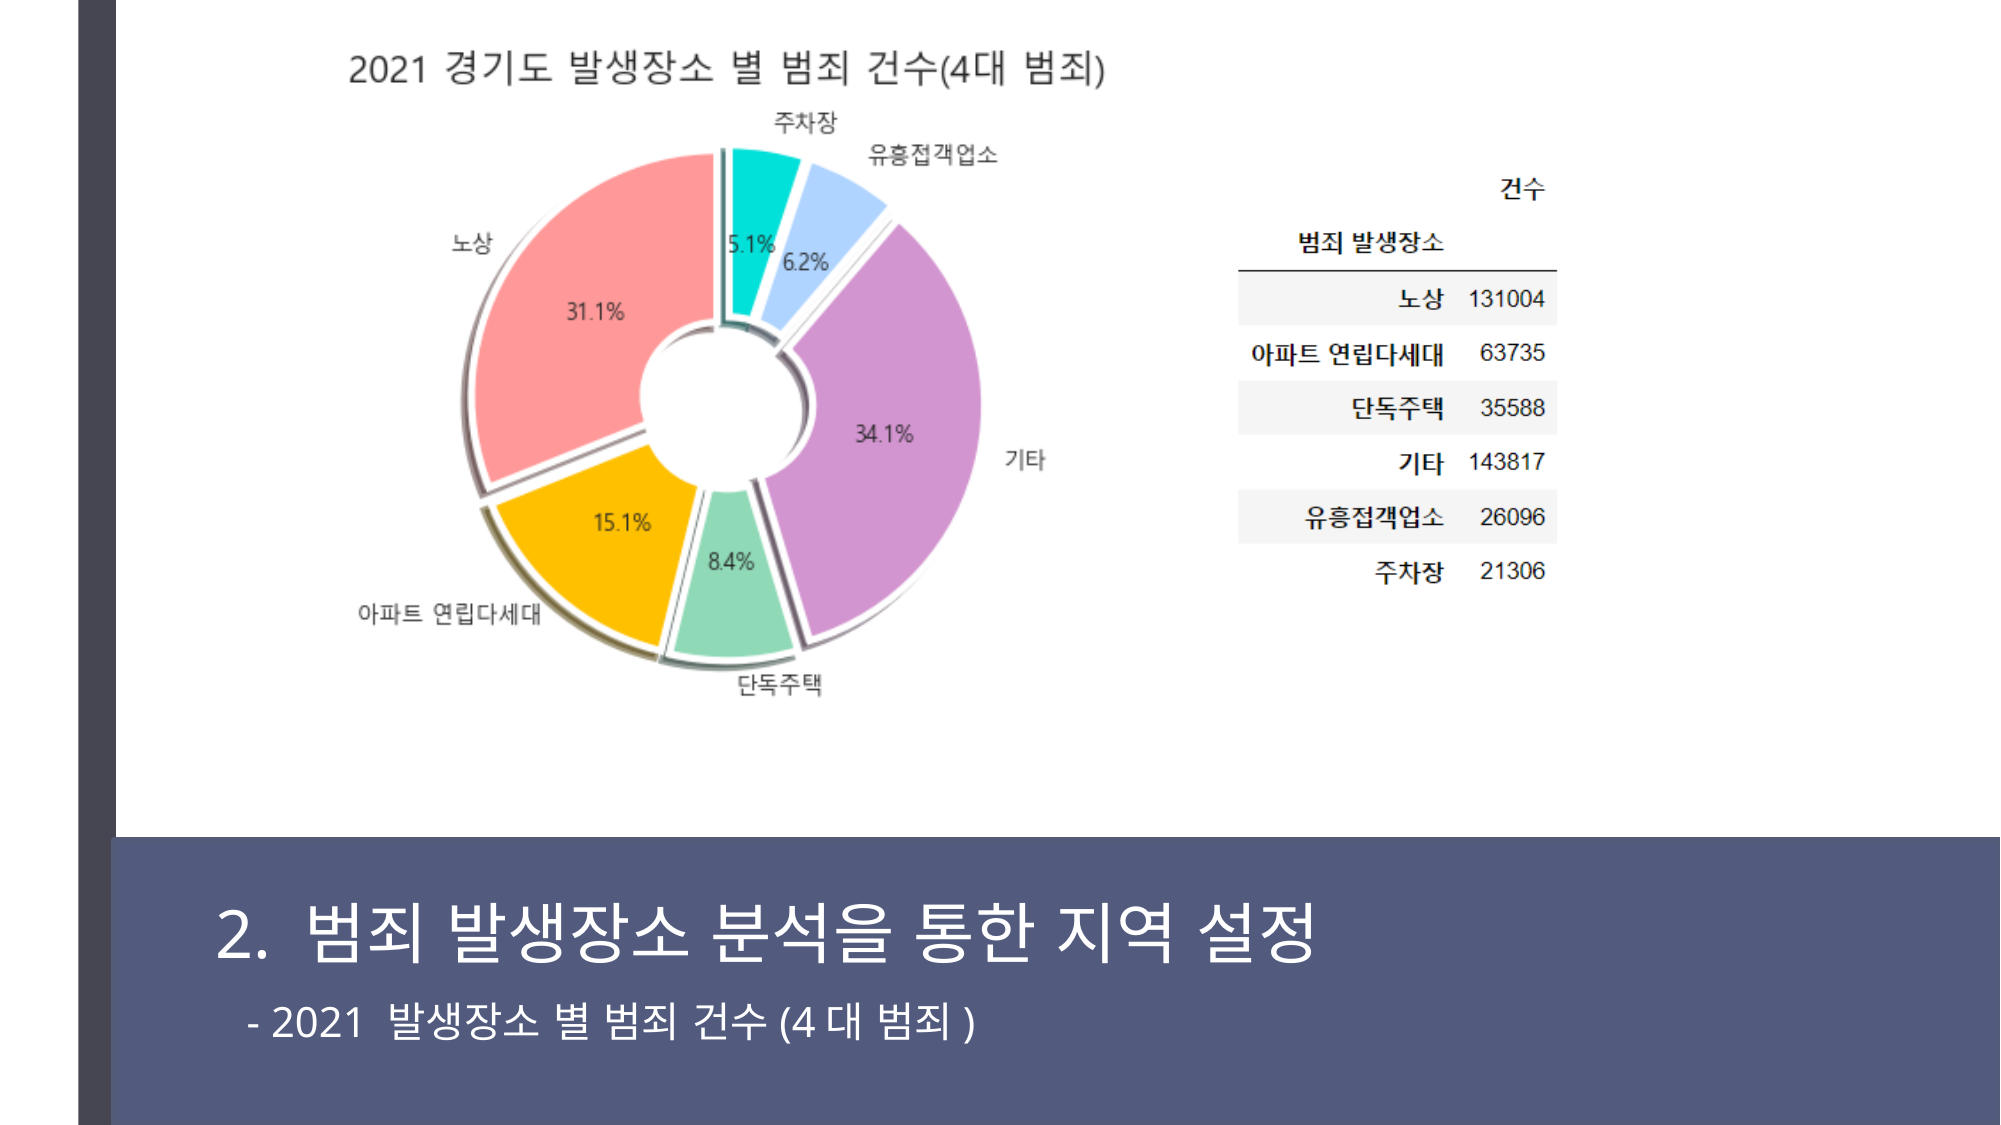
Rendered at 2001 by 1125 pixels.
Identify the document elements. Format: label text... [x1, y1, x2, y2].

picture [1230, 147, 1587, 616]
text_box - 2021 발생장소 별 범죄 건수(4대 범죄) [231, 994, 1213, 1045]
text_box [111, 837, 2000, 1125]
picture [331, 35, 1123, 728]
text_box 2. 범죄 발생장소 분석을 통한 지역 설정 [199, 894, 1571, 991]
text_box [134, 966, 612, 1074]
